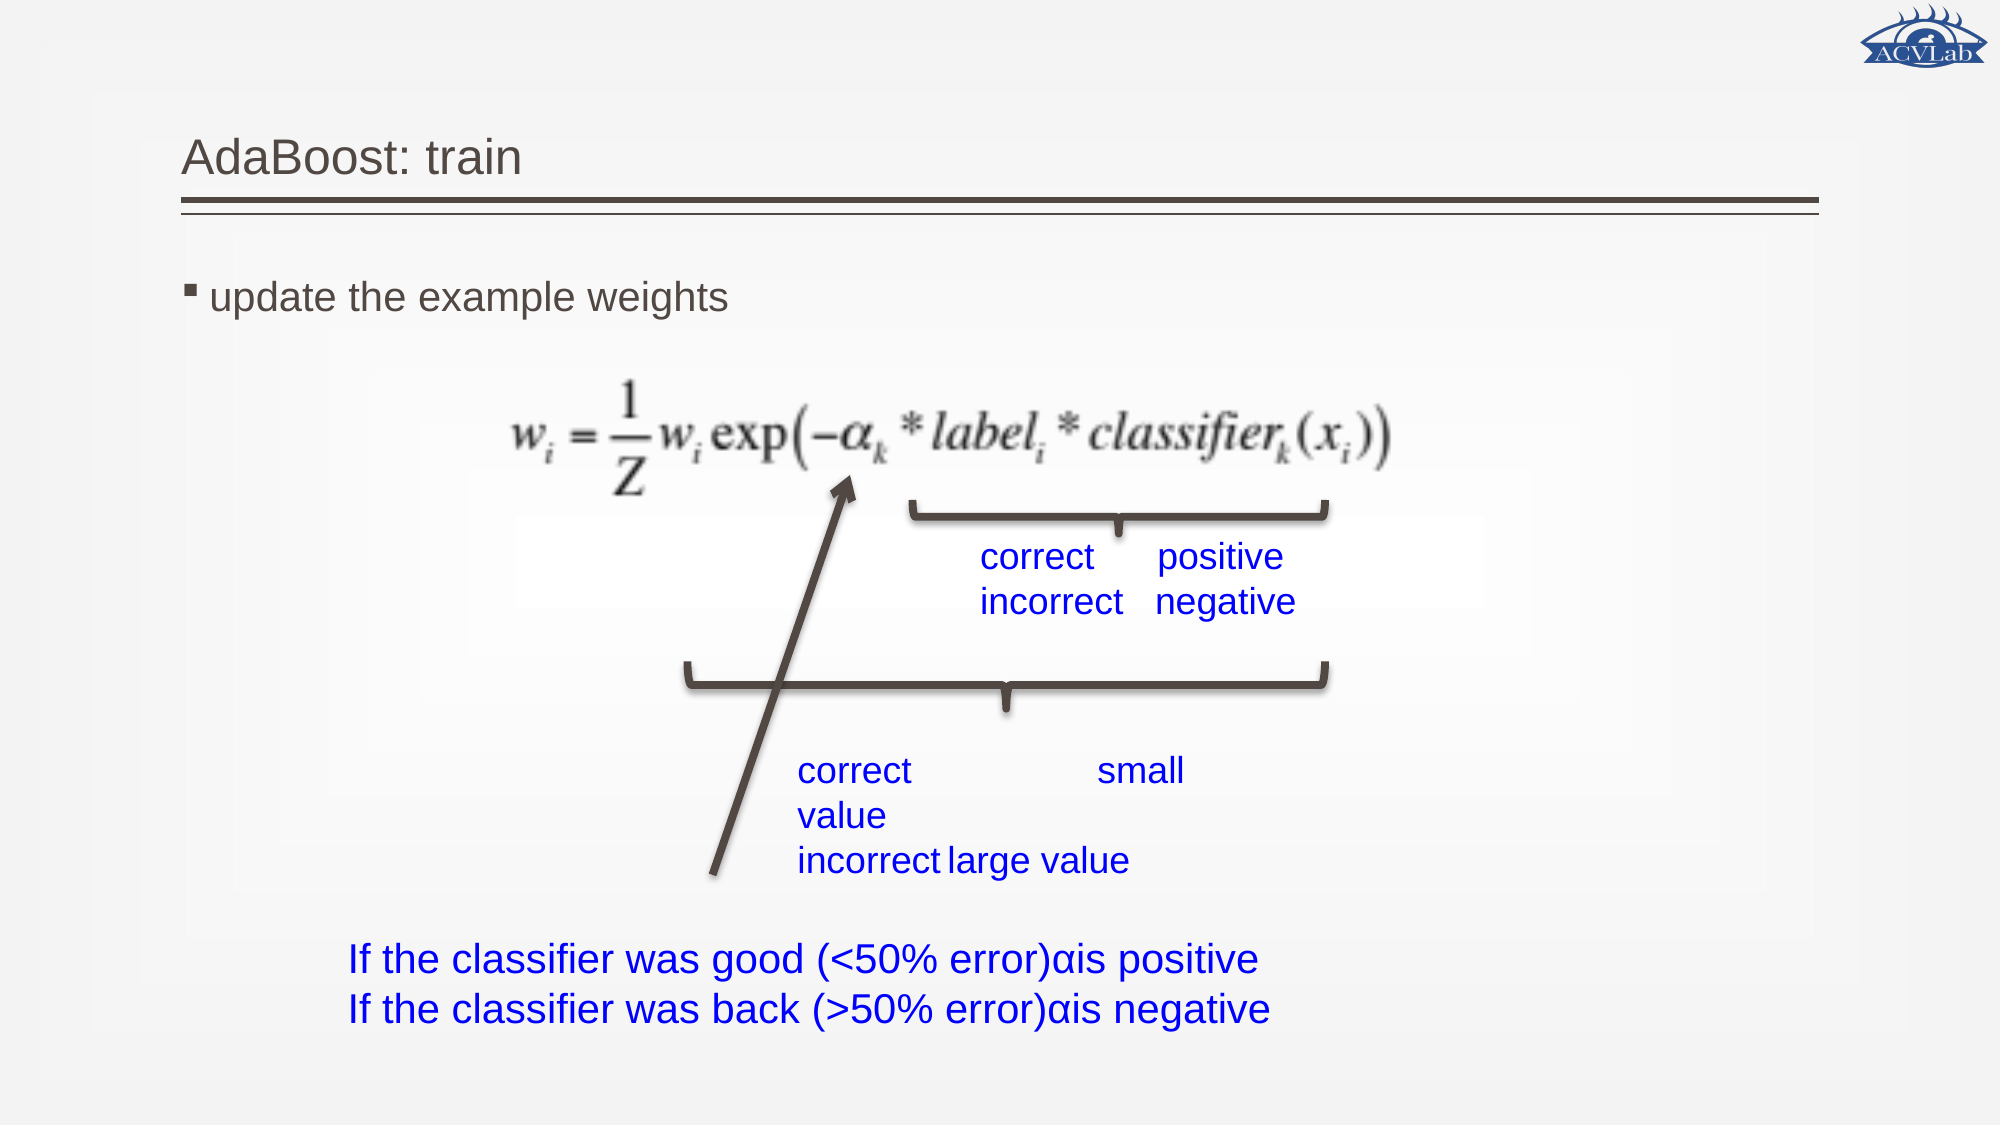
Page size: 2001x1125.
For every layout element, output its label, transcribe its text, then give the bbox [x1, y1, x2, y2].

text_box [712, 474, 850, 875]
text_box [683, 661, 706, 689]
picture [1834, 0, 2001, 103]
title AdaBoost: train [181, 12, 1819, 193]
text_box correct positive incorrect negative [965, 530, 1312, 630]
list update the example weights [181, 262, 1819, 1013]
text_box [504, 363, 1398, 500]
text_box [855, 661, 1329, 713]
text_box correct small value incorrect large value [782, 738, 1275, 889]
text_box [909, 510, 1329, 538]
text_box If the classifier was good (<50% error)αis positive If the classifier was back (>50% error)αis negative [332, 924, 1287, 1040]
